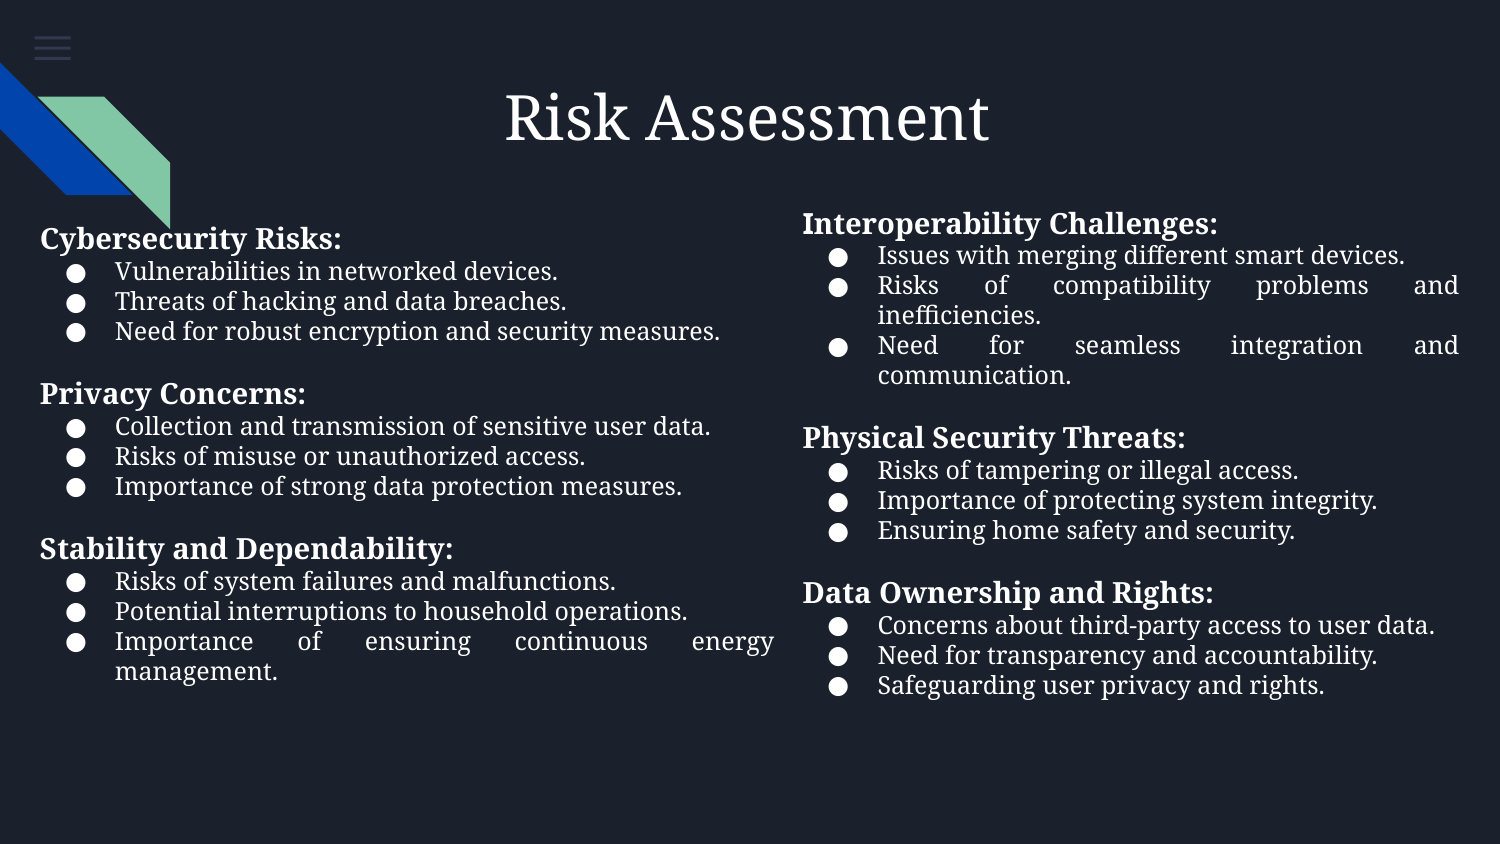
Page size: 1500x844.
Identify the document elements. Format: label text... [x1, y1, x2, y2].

text_box Cybersecurity Risks: Vulnerabilities in networked devices. Threats of hacking and data breaches. Need for robust encryption and security measures. Privacy Concerns: Collection and transmission of sensitive user data. Risks of misuse or unauthorized access. Importance of strong data protection measures. Stability and Dependability: Risks of system failures and malfunctions. Potential interruptions to household operations. Importance of ensuring continuous energy management. [24, 225, 791, 771]
text_box Interoperability Challenges: Issues with merging different smart devices. Risks of compatibility problems and inefficiencies. Need for seamless integration and communication. Physical Security Threats: Risks of tampering or illegal access. Importance of protecting system integrity. Ensuring home safety and security. Data Ownership and Rights: Concerns about third-party access to user data. Need for transparency and accountability. Safeguarding user privacy and rights. [787, 224, 1475, 680]
text_box Risk Assessment [462, 62, 1033, 168]
